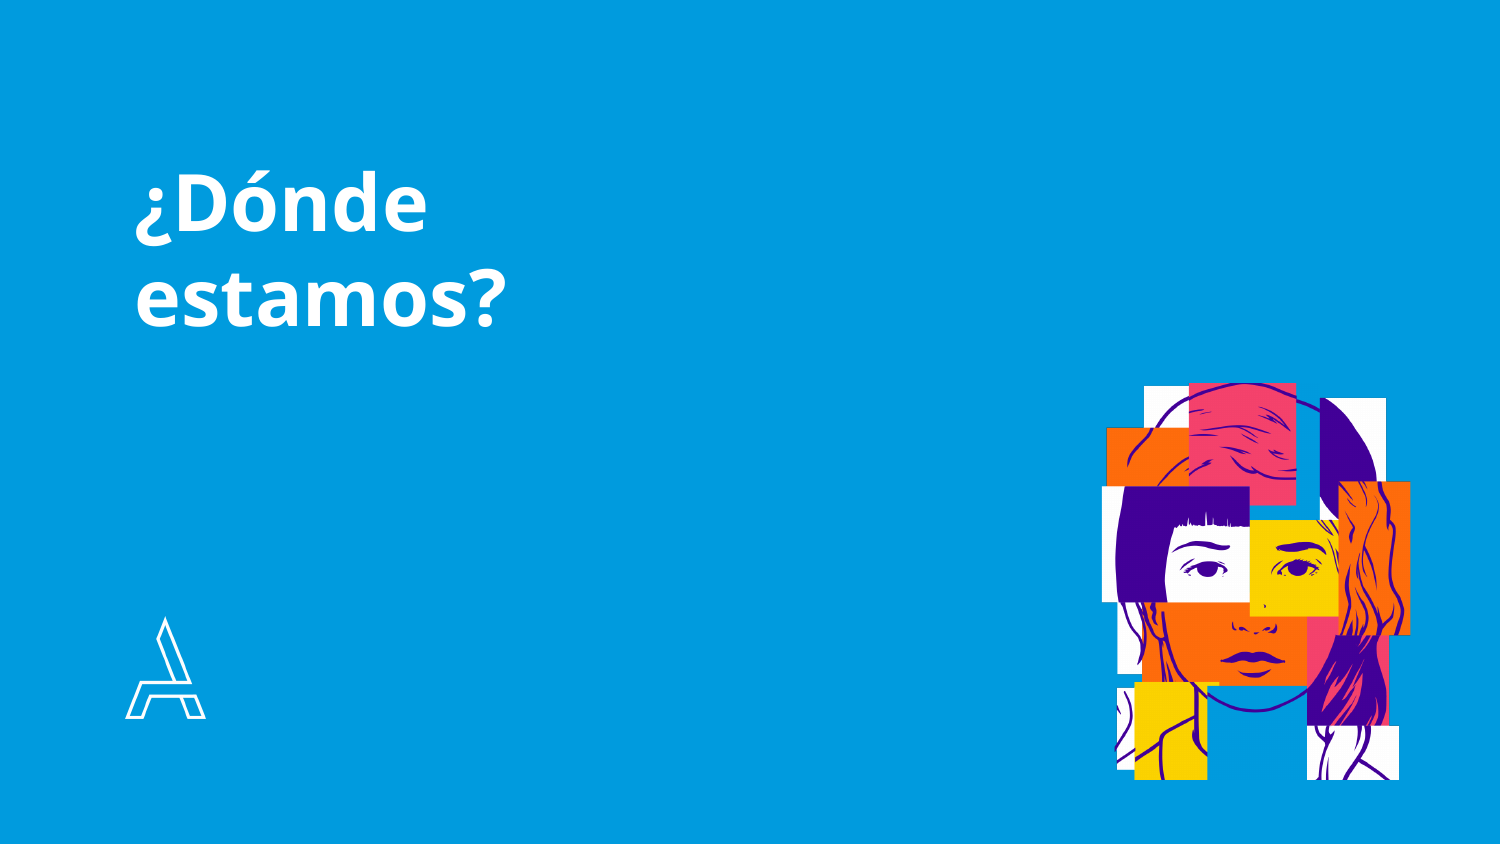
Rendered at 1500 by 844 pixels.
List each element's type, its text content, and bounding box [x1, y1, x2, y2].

picture [1102, 384, 1410, 779]
picture [127, 620, 205, 718]
title ¿Dónde estamos? [119, 137, 825, 496]
